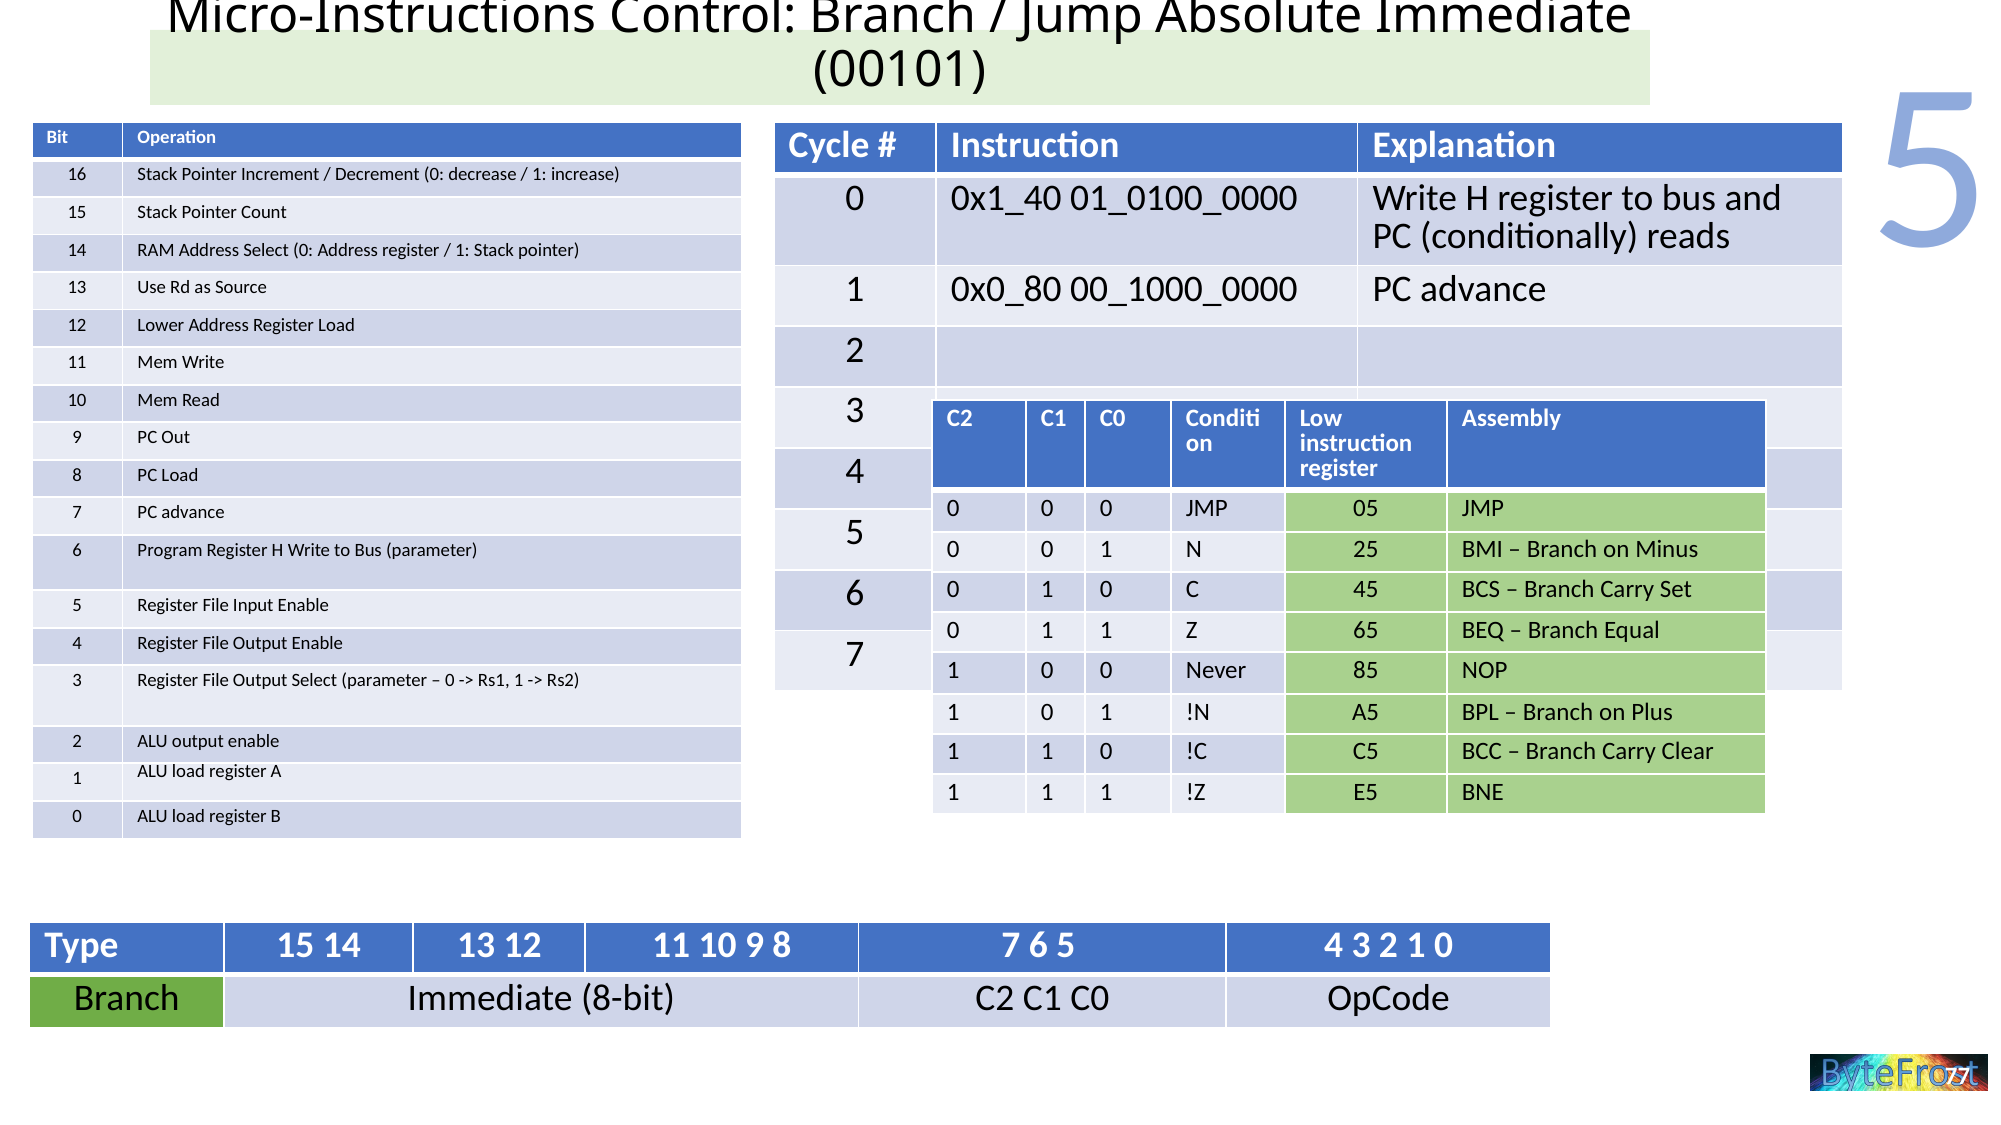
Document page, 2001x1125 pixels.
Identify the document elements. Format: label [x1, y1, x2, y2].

table_cell [33, 536, 122, 589]
table_cell [123, 727, 741, 762]
table_cell [33, 802, 122, 838]
table_cell [933, 493, 1025, 531]
table_cell [1172, 695, 1284, 733]
table_cell [1086, 533, 1170, 571]
table_cell [1027, 653, 1084, 693]
table_cell [1448, 493, 1765, 531]
table_cell [775, 571, 931, 630]
table_cell [1086, 695, 1170, 733]
table_cell [1358, 327, 1842, 386]
table_header [1086, 401, 1170, 487]
table_cell [1448, 695, 1765, 733]
table_cell [1767, 571, 1842, 630]
table_cell [1358, 178, 1842, 265]
table_cell [33, 198, 122, 234]
table_cell [33, 273, 122, 309]
table_cell [1286, 735, 1446, 773]
table_cell [1286, 775, 1446, 813]
table_header [775, 123, 935, 172]
table_cell [33, 348, 122, 384]
table_cell [123, 348, 741, 384]
table_cell [123, 498, 741, 534]
table_cell [123, 536, 741, 589]
table_cell [1027, 573, 1084, 611]
table_cell [859, 977, 1225, 1027]
table_cell [1286, 533, 1446, 571]
table_cell [123, 273, 741, 309]
table_header [859, 923, 1225, 972]
table_cell [33, 423, 122, 459]
table_cell [33, 764, 122, 800]
table_cell [1027, 775, 1084, 813]
table_cell [33, 498, 122, 534]
table_cell [1027, 533, 1084, 571]
table_cell [775, 449, 931, 508]
table_cell [775, 388, 935, 447]
table_cell [1172, 613, 1284, 651]
table_cell [933, 695, 1025, 733]
table_cell [1286, 653, 1446, 693]
table_cell [30, 977, 223, 1027]
table_cell [1086, 493, 1170, 531]
table_cell [123, 629, 741, 664]
table_cell [1767, 631, 1842, 690]
table_cell [123, 461, 741, 496]
table_cell [1172, 775, 1284, 813]
table_cell [1172, 493, 1284, 531]
table_header [225, 923, 412, 972]
table_header [1227, 923, 1550, 972]
table_header [933, 401, 1025, 487]
table_cell [1086, 613, 1170, 651]
table_cell [937, 327, 1357, 386]
table_cell [33, 727, 122, 762]
table_header [414, 923, 584, 972]
table_cell [123, 591, 741, 627]
table_cell [33, 591, 122, 627]
table_cell [1086, 653, 1170, 693]
table_cell [933, 573, 1025, 611]
table_cell [123, 764, 741, 800]
table_cell [775, 178, 935, 265]
table_cell [33, 235, 122, 271]
table_cell [123, 235, 741, 271]
table_cell [1448, 573, 1765, 611]
table_cell [1448, 533, 1765, 571]
table_cell [933, 775, 1025, 813]
table_cell [33, 310, 122, 346]
text_box [1855, 0, 2000, 303]
table_cell [123, 666, 741, 725]
table_cell [33, 386, 122, 421]
table_cell [1172, 735, 1284, 773]
table_header [1027, 401, 1084, 487]
table_header [30, 923, 223, 972]
table_cell [1286, 695, 1446, 733]
title [150, 29, 1650, 105]
table_cell [225, 977, 858, 1027]
table_header [33, 123, 122, 157]
table_cell [1086, 735, 1170, 773]
table_cell [1286, 493, 1446, 531]
table_cell [1767, 449, 1842, 508]
table_header [123, 123, 741, 157]
table_cell [123, 310, 741, 346]
table_header [586, 923, 858, 972]
table_cell [1027, 493, 1084, 531]
table_cell [1448, 775, 1765, 813]
table_cell [933, 533, 1025, 571]
table_cell [933, 613, 1025, 651]
table_cell [1358, 266, 1842, 325]
table_cell [1448, 735, 1765, 773]
table_cell [1358, 388, 1842, 447]
text_box [1535, 1044, 1986, 1105]
table_cell [123, 423, 741, 459]
table_header [937, 123, 1357, 172]
table_cell [1027, 613, 1084, 651]
table_cell [1172, 533, 1284, 571]
table_header [1448, 401, 1765, 487]
table_cell [1172, 653, 1284, 693]
table_cell [1227, 977, 1550, 1027]
table_cell [775, 510, 931, 569]
table_cell [123, 386, 741, 421]
table_cell [1027, 735, 1084, 773]
table_cell [933, 653, 1025, 693]
table_header [1172, 401, 1284, 487]
table_cell [937, 388, 1357, 399]
table_cell [775, 631, 931, 690]
table_cell [1086, 775, 1170, 813]
table_cell [1448, 653, 1765, 693]
table_cell [33, 629, 122, 664]
table_cell [1286, 613, 1446, 651]
table_cell [1172, 573, 1284, 611]
picture [1810, 1054, 1988, 1091]
table_cell [33, 162, 122, 196]
table_cell [1286, 573, 1446, 611]
table_cell [937, 266, 1357, 325]
table_cell [123, 802, 741, 838]
table_cell [775, 327, 935, 386]
table_cell [123, 198, 741, 234]
table_cell [937, 178, 1357, 265]
table_cell [123, 162, 741, 196]
table_cell [1448, 613, 1765, 651]
table_cell [1027, 695, 1084, 733]
table_header [1358, 123, 1842, 172]
table_cell [33, 461, 122, 496]
table_cell [33, 666, 122, 725]
table_cell [933, 735, 1025, 773]
table_cell [1767, 510, 1842, 569]
table_cell [1086, 573, 1170, 611]
table_header [1286, 401, 1446, 487]
table_cell [775, 266, 935, 325]
